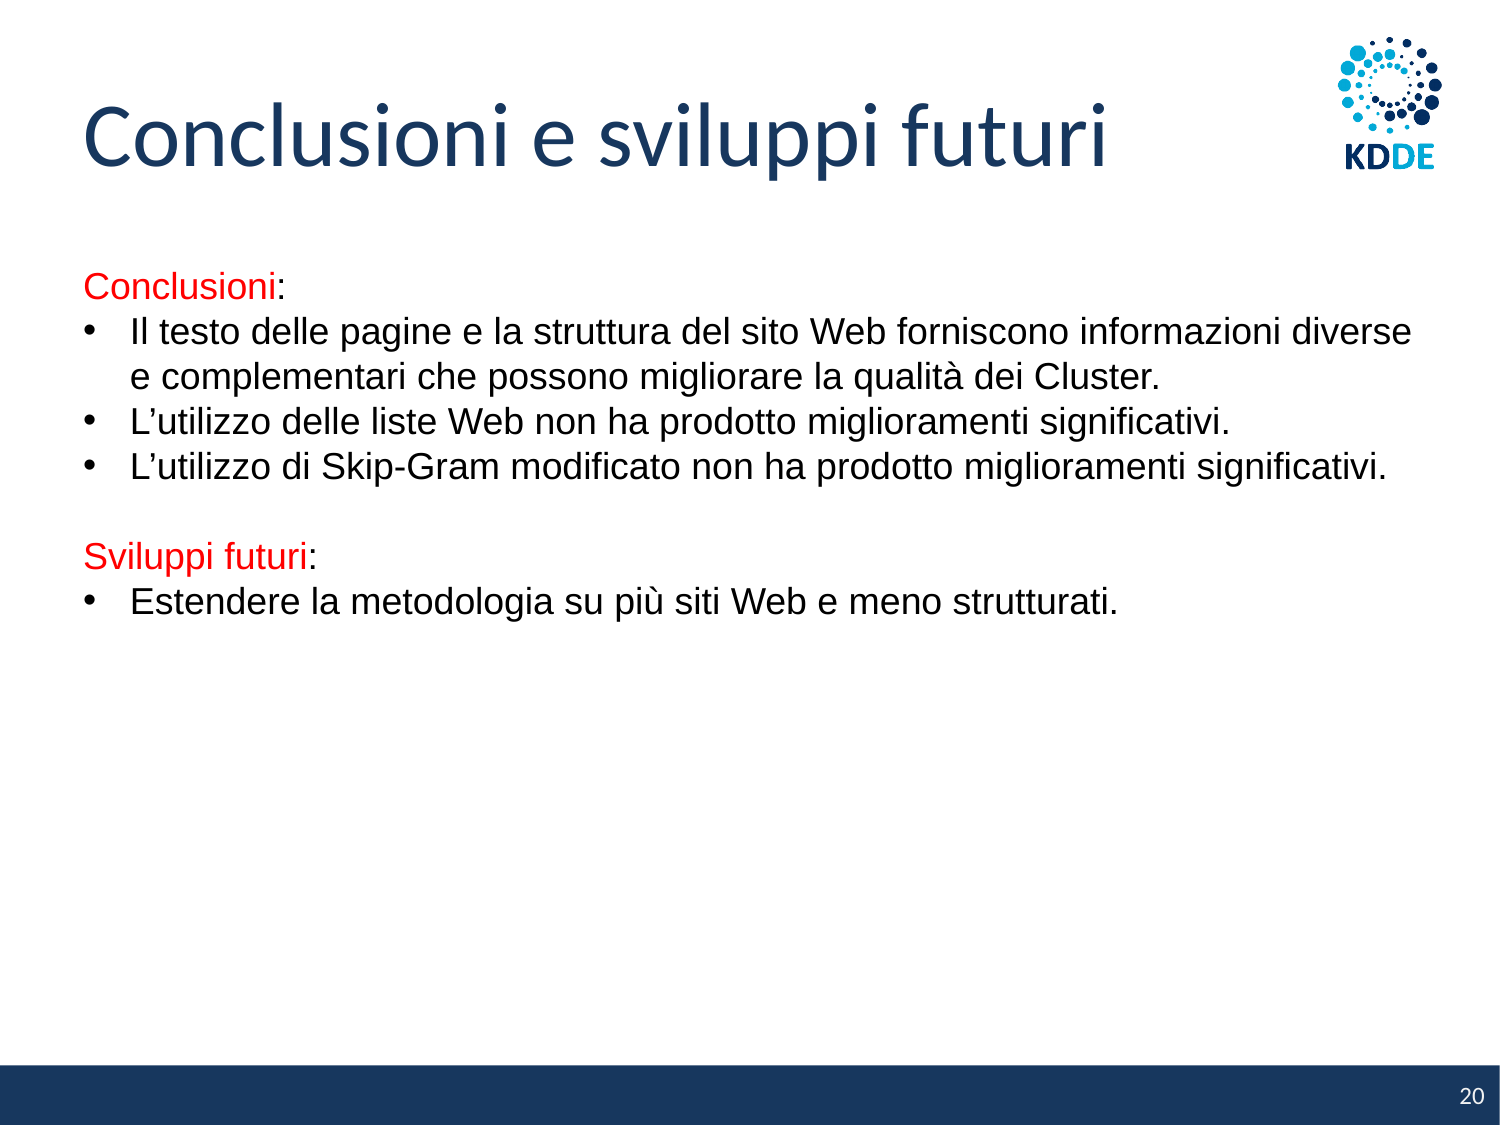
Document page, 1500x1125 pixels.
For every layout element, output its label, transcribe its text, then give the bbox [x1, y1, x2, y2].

text_box 20 [1149, 1065, 1500, 1125]
text_box Conclusioni e sviluppi futuri [68, 36, 1252, 223]
picture [1337, 36, 1443, 171]
text_box Conclusioni: Il testo delle pagine e la struttura del sito Web forniscono informazioni diverse e complementari che possono migliorare la qualità dei Cluster. L’utilizzo delle liste Web non ha prodotto miglioramenti significativi. L’utilizzo di Skip-Gram modificato non ha prodotto miglioramenti significativi. Sviluppi futuri: Estendere la metodologia su più siti Web e meno strutturati. [68, 254, 1429, 984]
